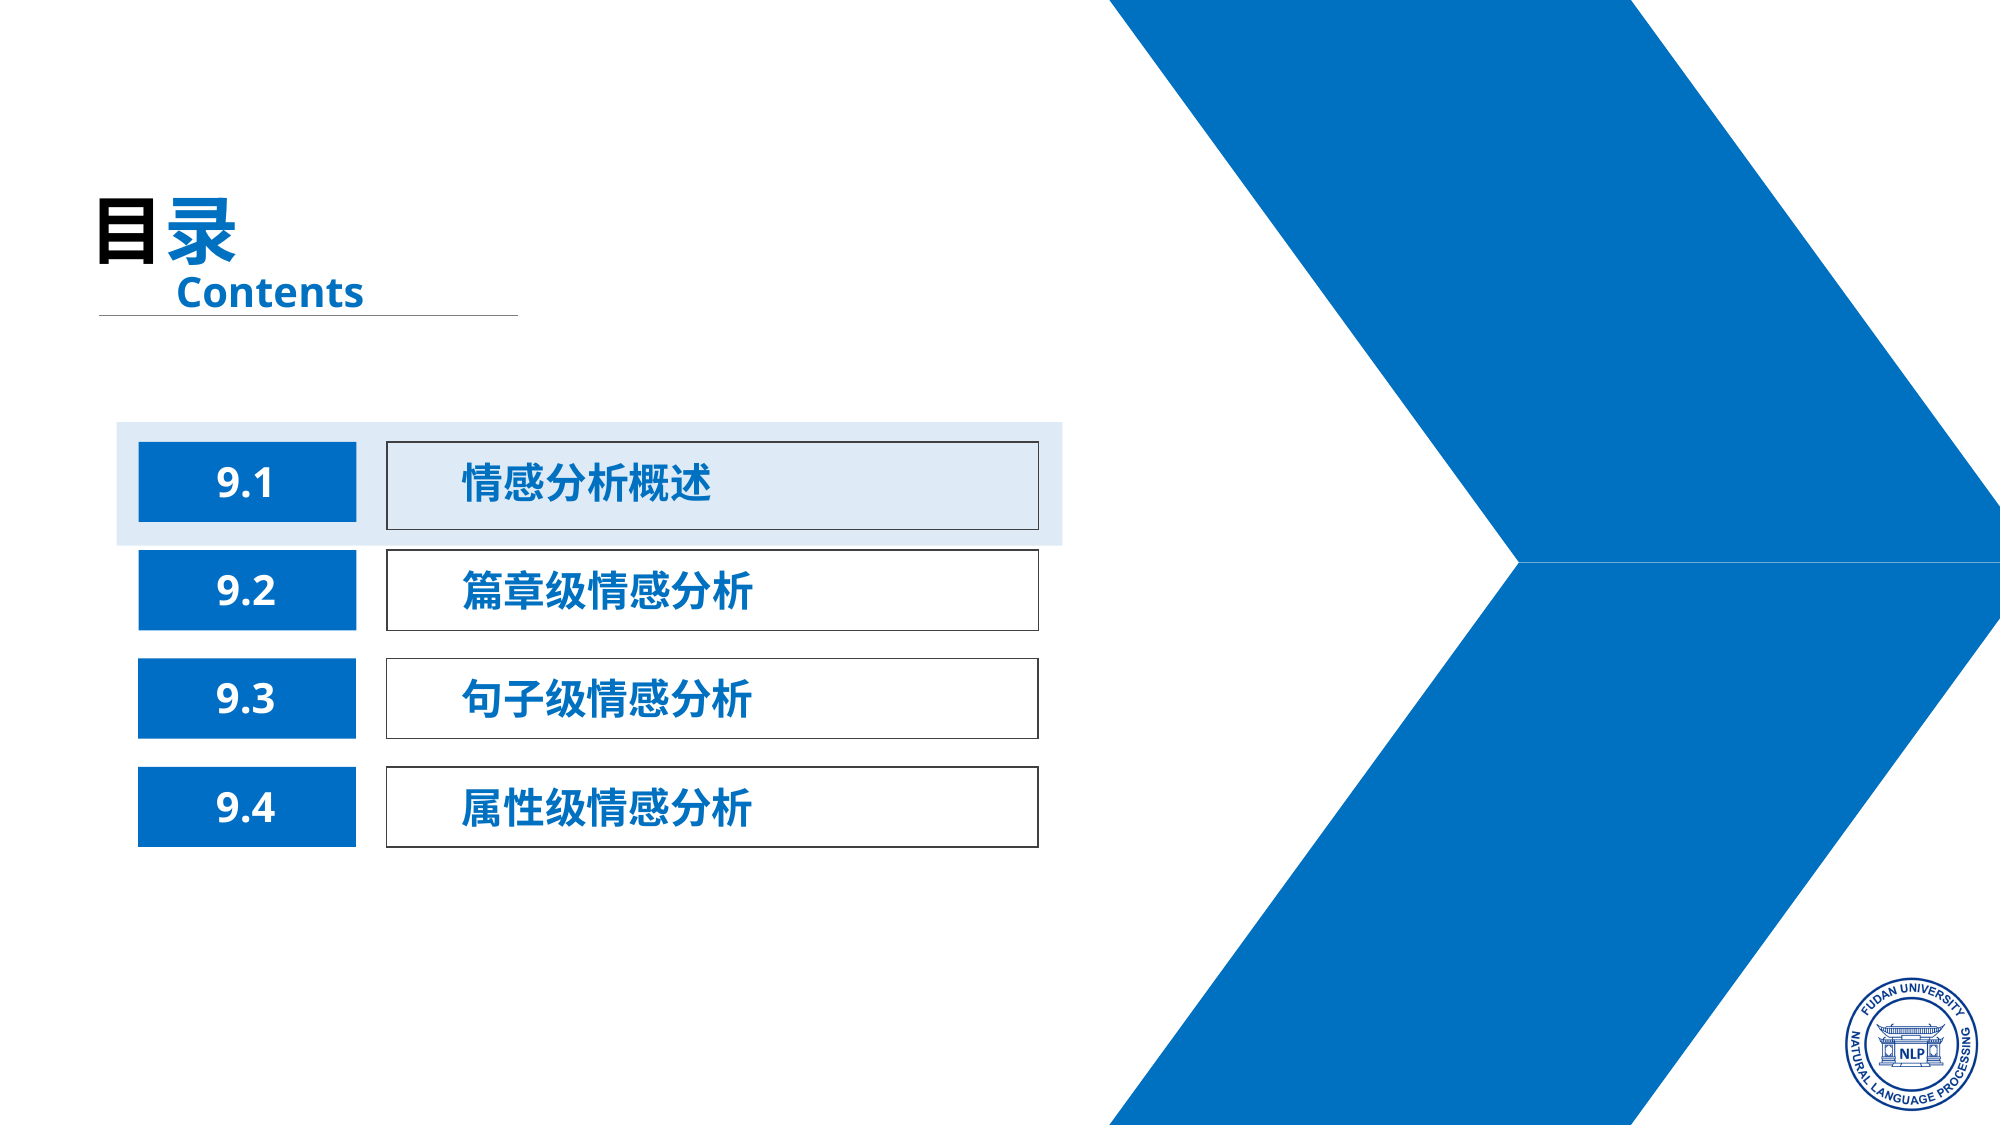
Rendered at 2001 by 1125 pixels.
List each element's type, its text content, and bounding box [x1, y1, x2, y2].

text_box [74, 175, 518, 325]
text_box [386, 658, 1039, 739]
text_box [386, 441, 1039, 530]
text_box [137, 766, 357, 848]
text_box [386, 766, 1039, 848]
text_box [138, 549, 357, 631]
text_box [138, 441, 357, 523]
text_box [1109, 0, 2000, 563]
text_box [116, 422, 1063, 546]
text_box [137, 658, 357, 739]
slide_number 4 [1412, 1042, 1863, 1103]
picture [1834, 972, 1985, 1117]
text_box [386, 549, 1039, 631]
text_box [1109, 563, 2000, 1125]
